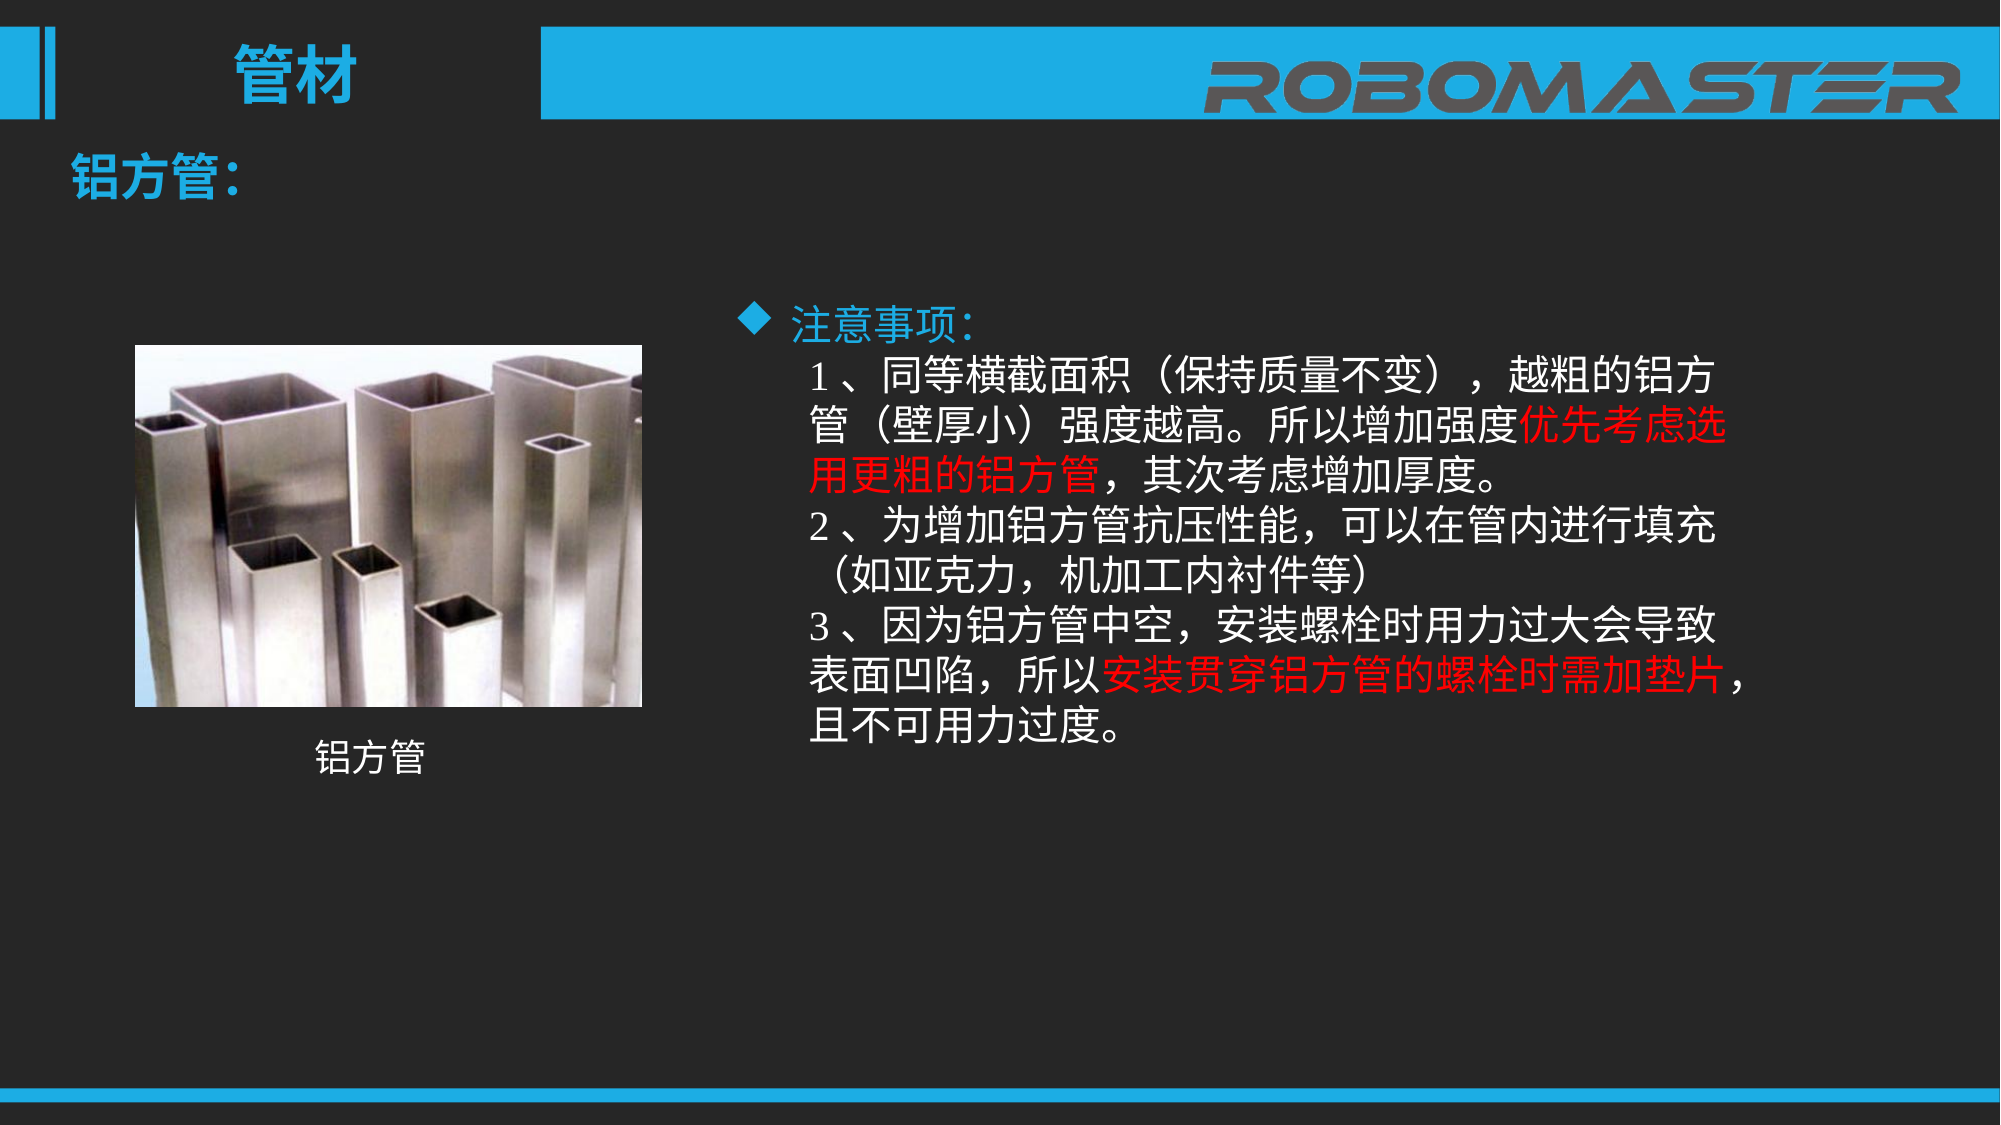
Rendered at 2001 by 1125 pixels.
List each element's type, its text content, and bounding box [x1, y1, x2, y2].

text_box 铝方管： [55, 138, 286, 213]
text_box 管材 [217, 27, 374, 119]
text_box [0, 1087, 2000, 1103]
text_box 铝方管 [299, 726, 442, 787]
picture [1201, 26, 1961, 113]
text_box 注意事项： 1、同等横截面积（保持质量不变），越粗的铝方管（壁厚小）强度越高。所以增加强度优先考虑选用更粗的铝方管，其次考虑增加厚度。 2、为增加铝方管抗压性能，可以在管内进行填充（如亚克力，机加工内衬件等） 3、因为铝方管中空，安装螺栓时用力过大会导致表面凹陷，所以安装贯穿铝方管的螺栓时需加垫片，且不可用力过度。 [719, 291, 1769, 807]
text_box [540, 26, 2000, 121]
text_box [0, 26, 41, 121]
text_box [44, 26, 56, 121]
picture [135, 345, 642, 707]
